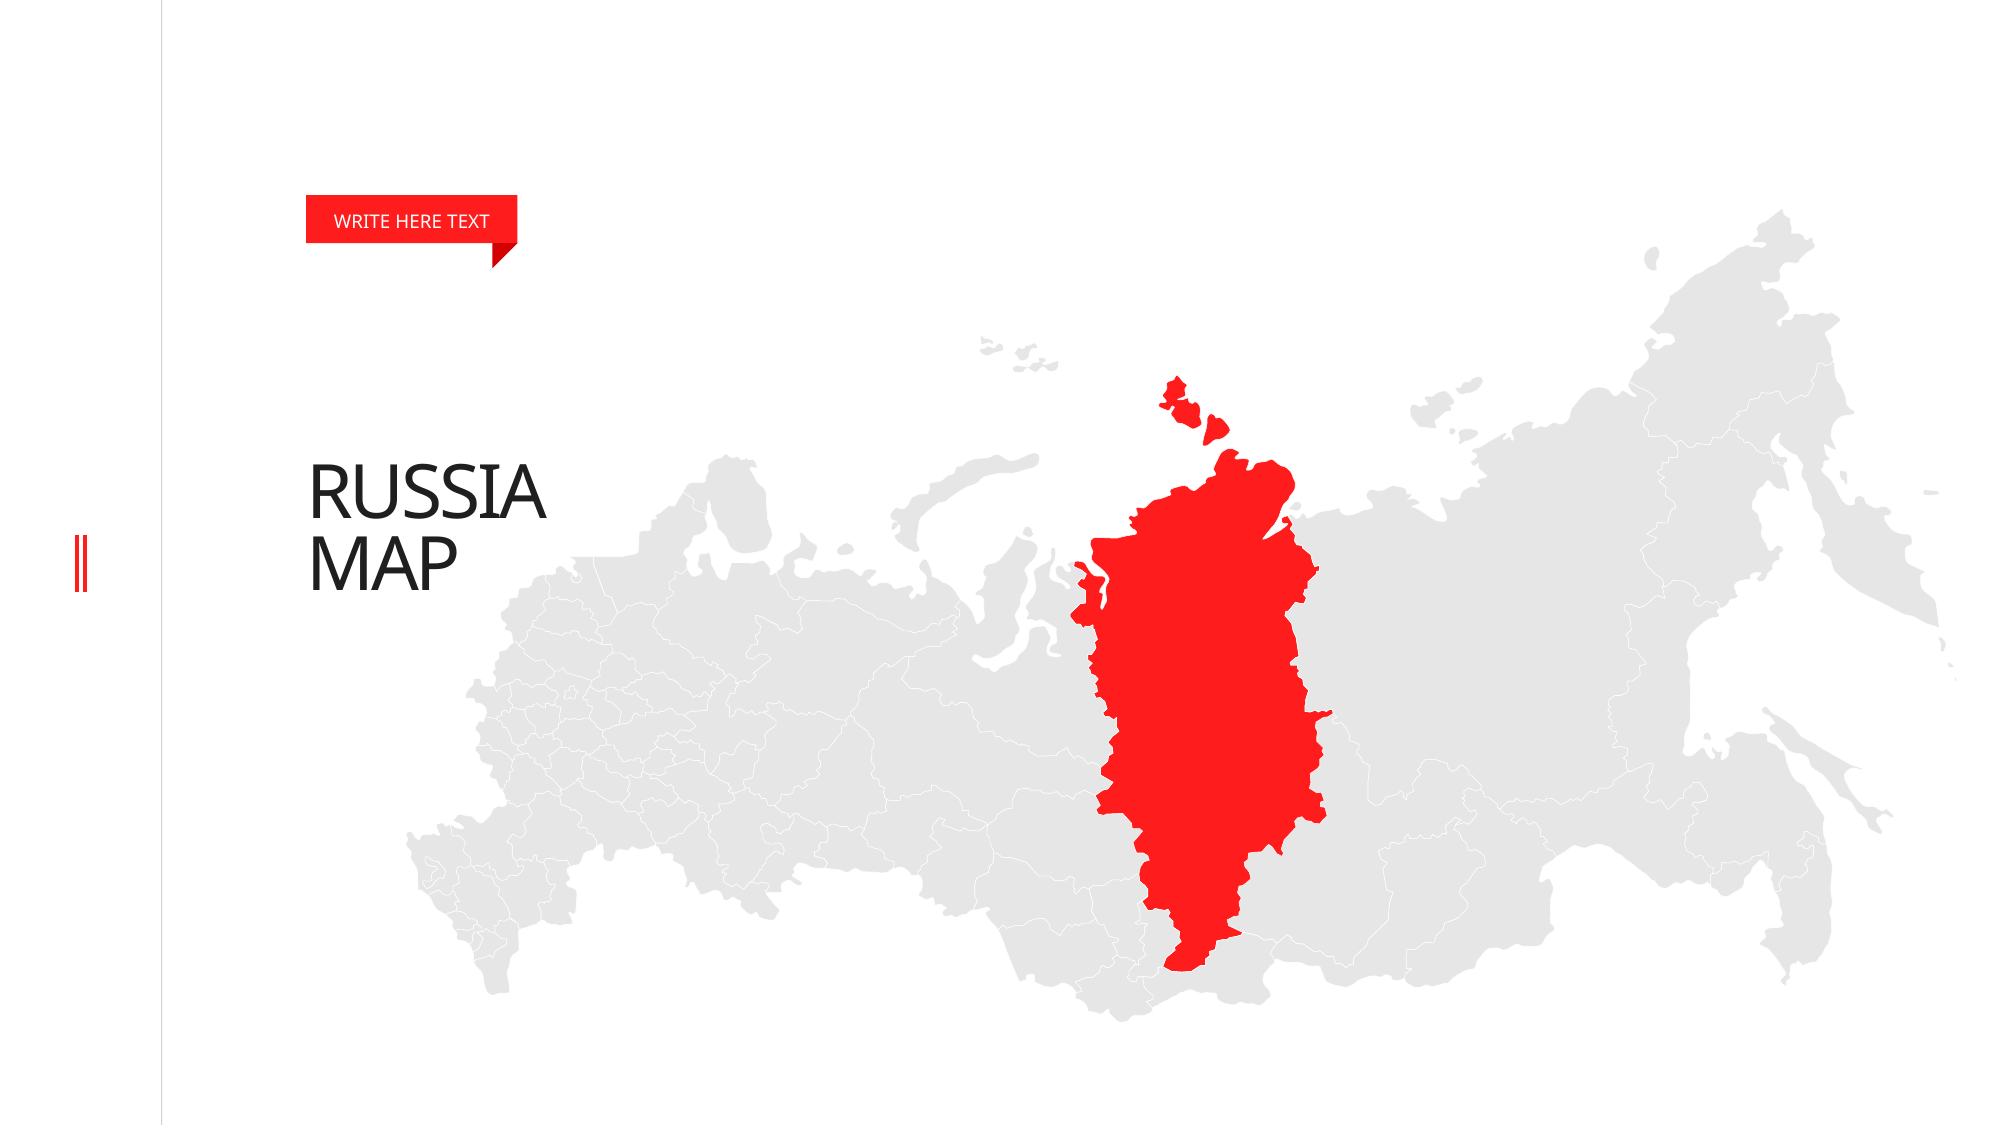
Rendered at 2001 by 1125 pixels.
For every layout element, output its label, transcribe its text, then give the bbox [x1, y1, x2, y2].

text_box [404, 207, 1958, 1023]
title RUSSIA MAP [306, 429, 404, 696]
text_box WRITE HERE TEXT [305, 194, 518, 244]
